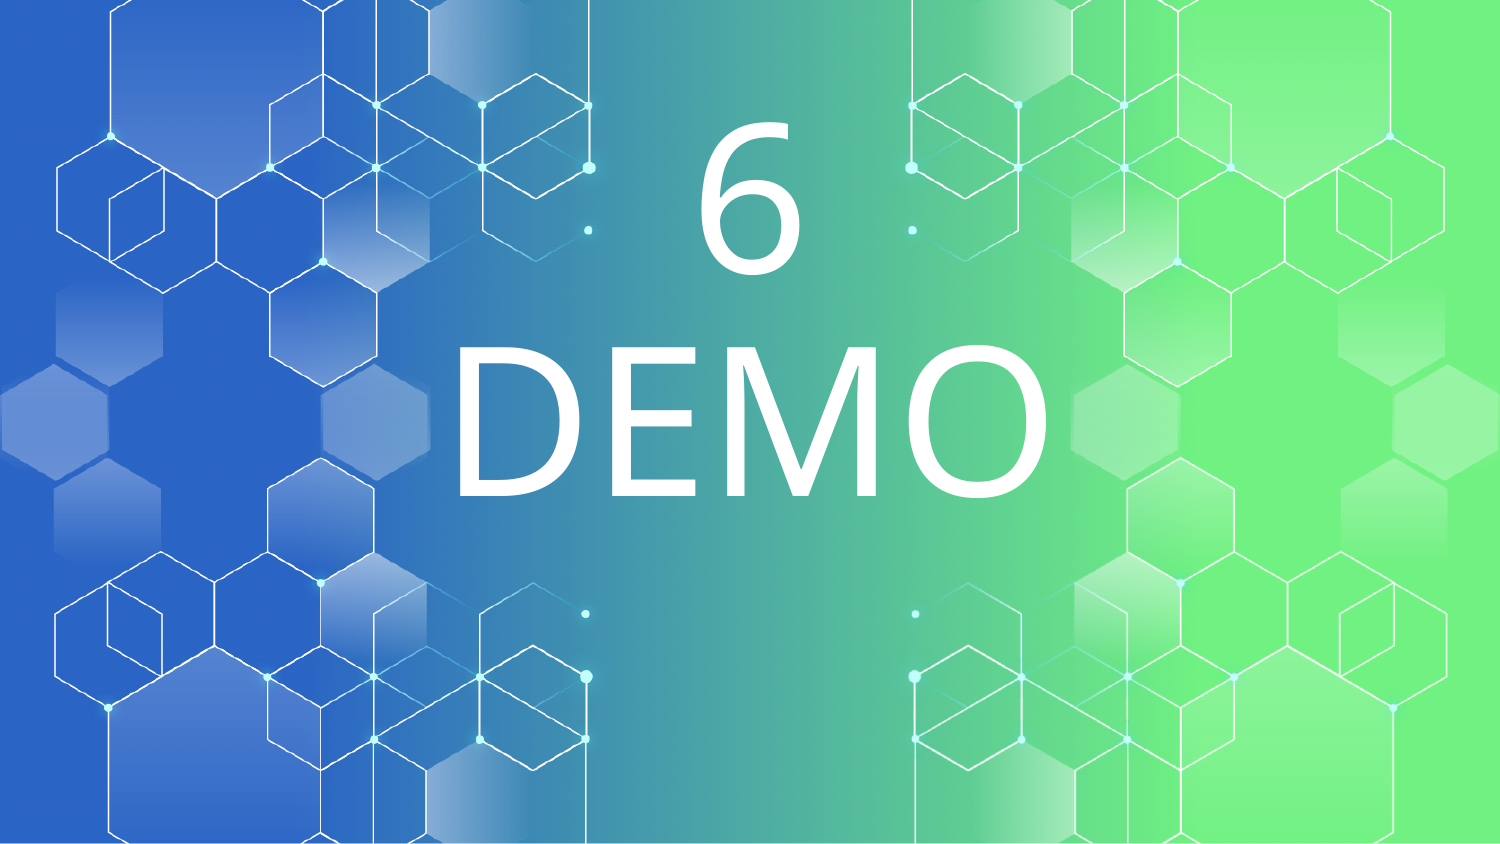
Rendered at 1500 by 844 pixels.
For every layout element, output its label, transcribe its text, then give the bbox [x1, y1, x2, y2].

picture [0, 0, 1500, 844]
title DEMO [397, 281, 1103, 382]
title 6 [397, 100, 1103, 281]
